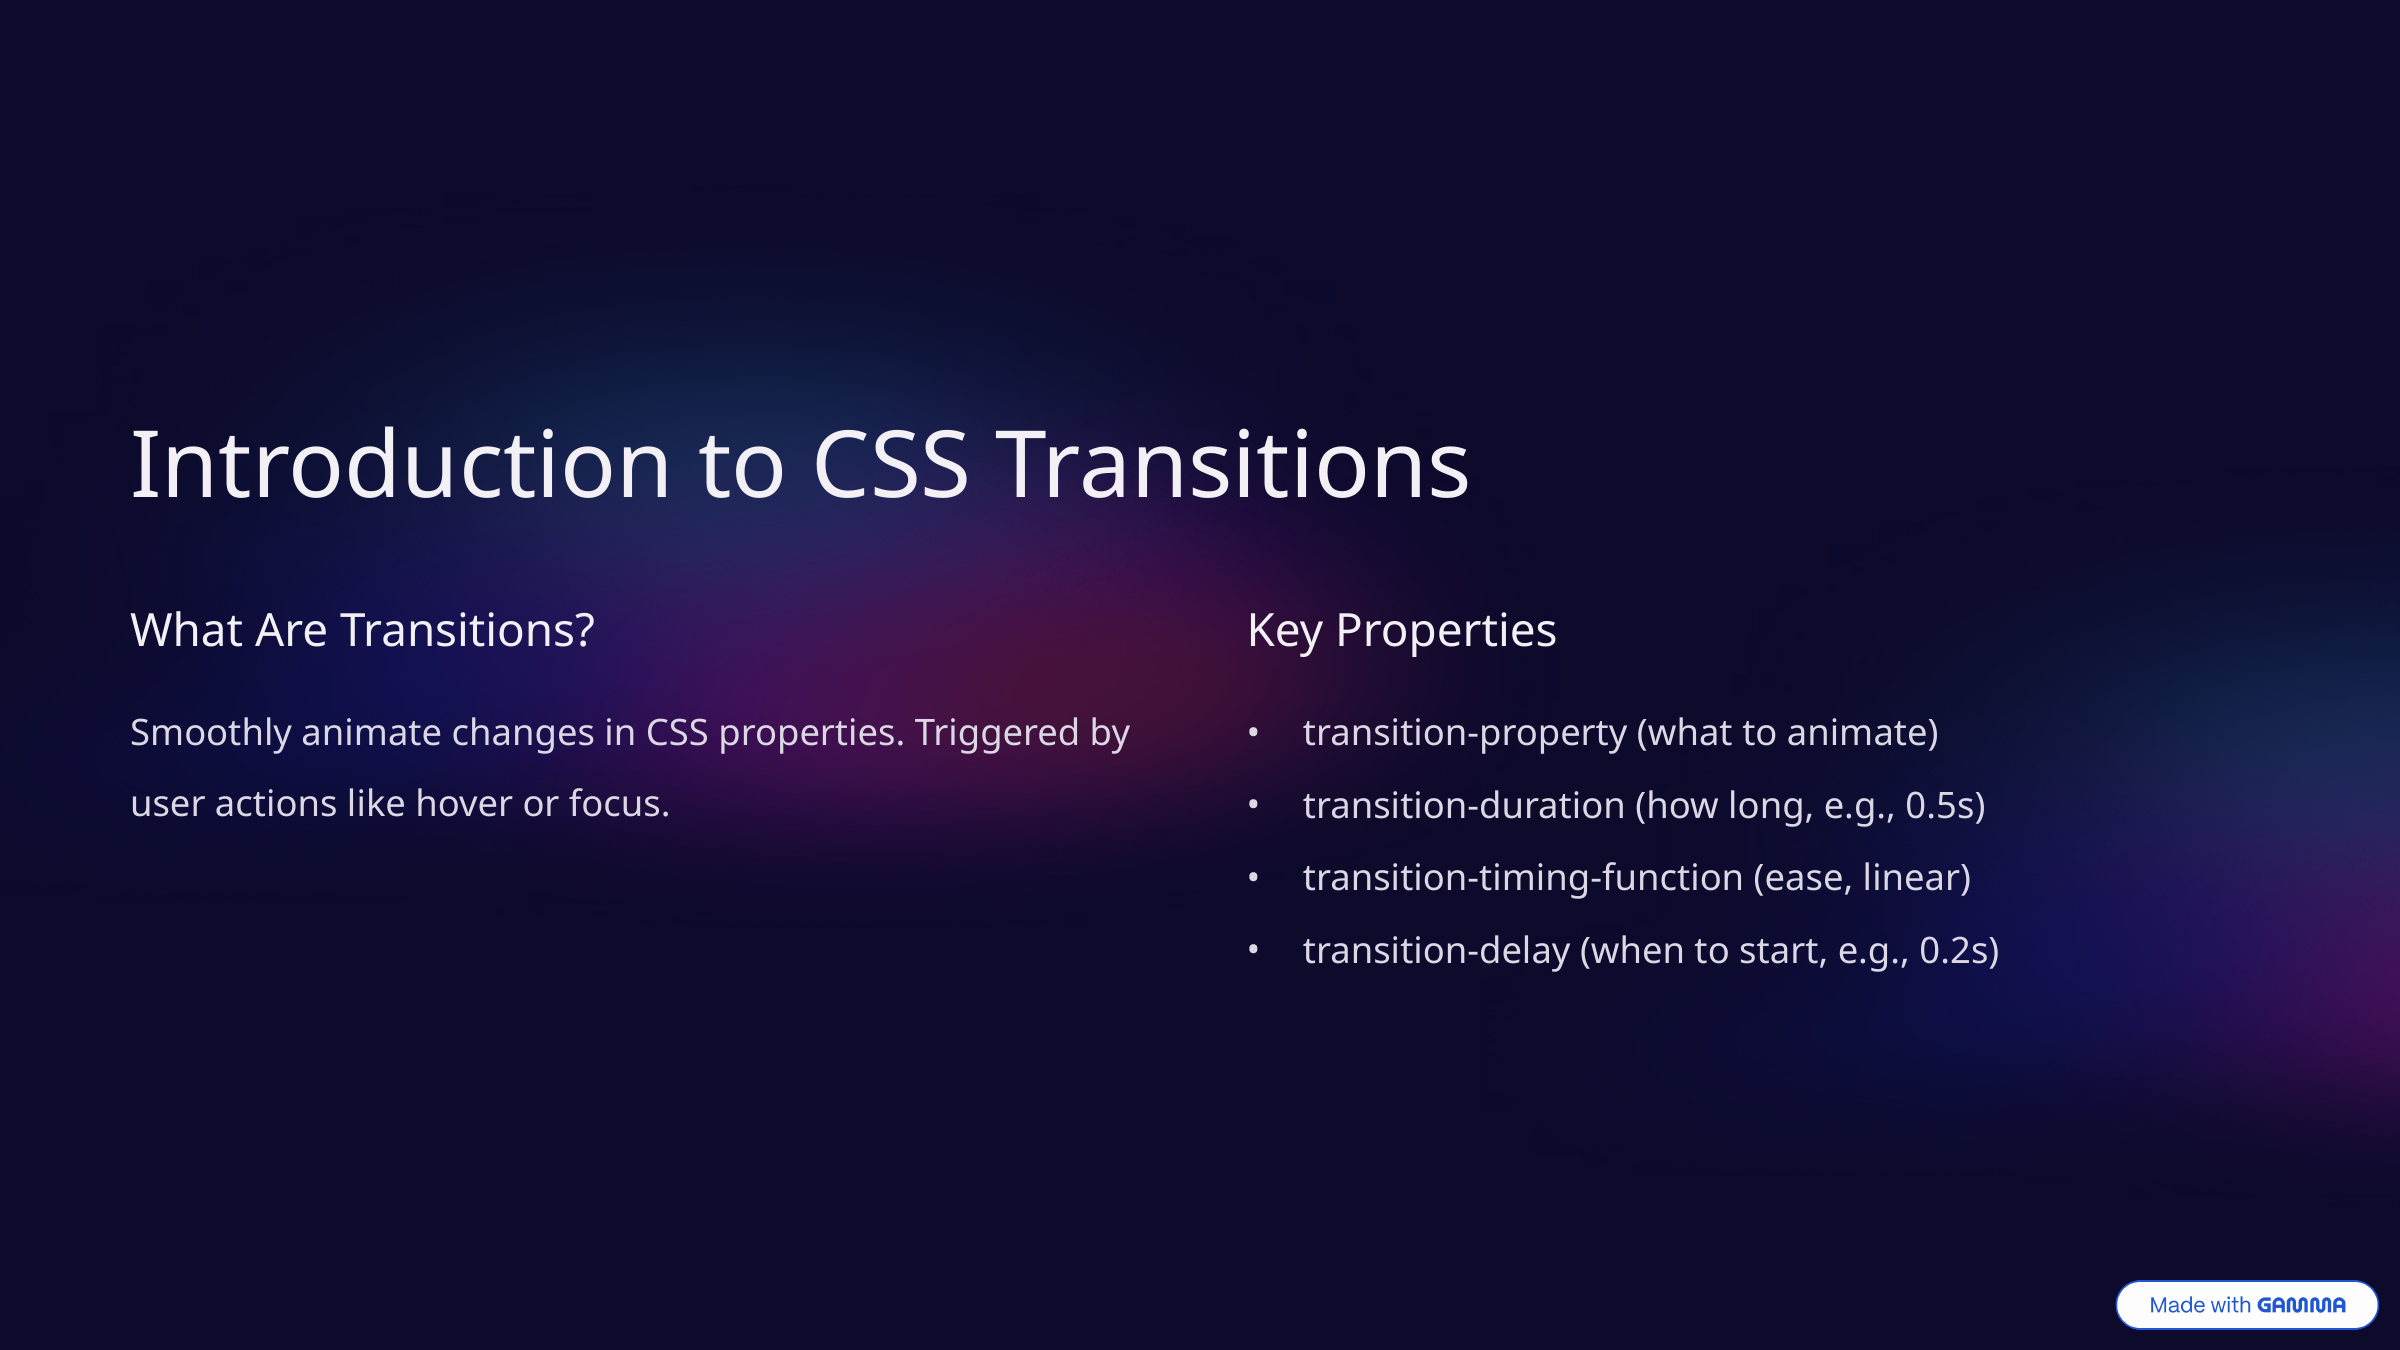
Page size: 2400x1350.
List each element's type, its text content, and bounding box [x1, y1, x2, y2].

text_box Introduction to CSS Transitions [130, 377, 1566, 494]
text_box transition-delay (when to start, e.g., 0.2s) [1246, 899, 2271, 960]
text_box What Are Transitions? [130, 586, 640, 645]
text_box Key Properties [1246, 586, 1712, 645]
text_box transition-timing-function (ease, linear) [1246, 827, 2271, 887]
text_box Smoothly animate changes in CSS properties. Triggered by user actions like hover or focus. [130, 682, 1155, 802]
picture [2106, 1271, 2389, 1339]
text_box transition-property (what to animate) [1246, 682, 2271, 742]
text_box transition-duration (how long, e.g., 0.5s) [1246, 754, 2271, 815]
